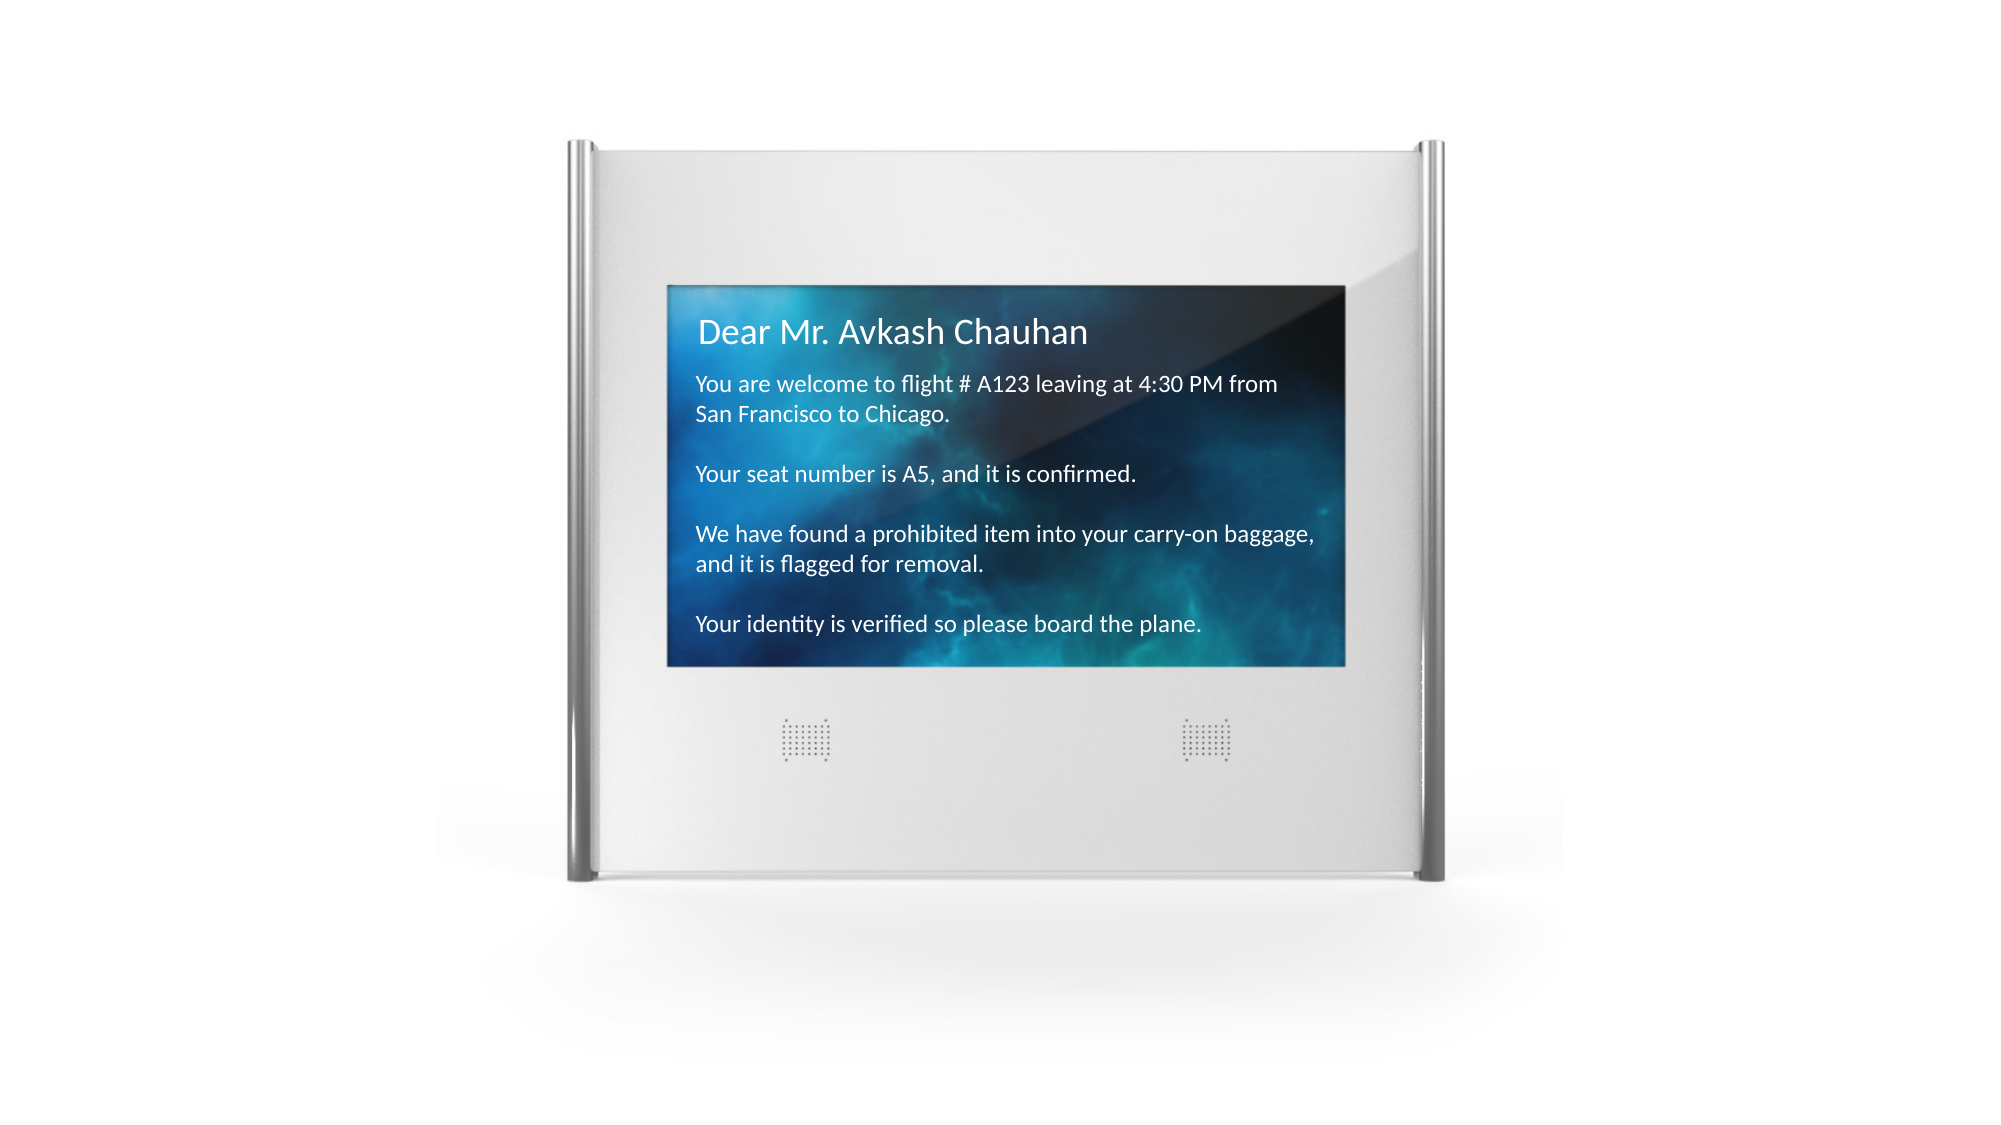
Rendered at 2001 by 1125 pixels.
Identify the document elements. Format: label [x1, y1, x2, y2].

picture [437, 0, 1563, 1125]
